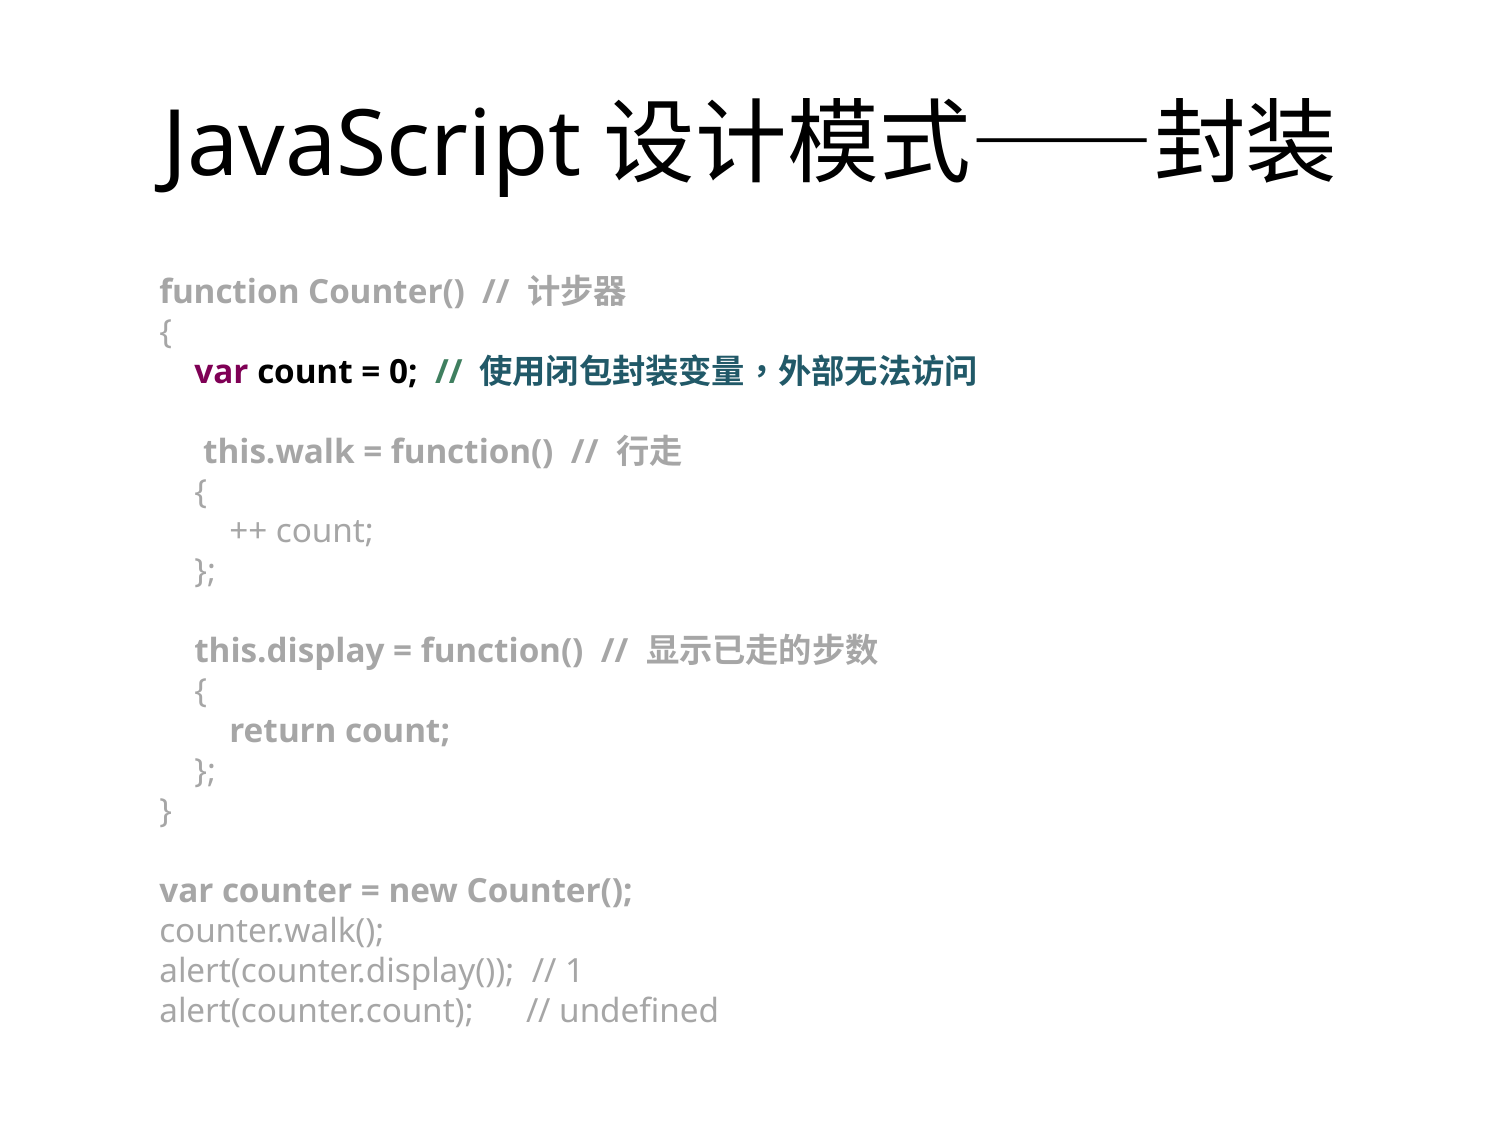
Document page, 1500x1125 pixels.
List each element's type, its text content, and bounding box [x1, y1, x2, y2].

title JavaScript设计模式——封装 [75, 45, 1425, 233]
text_box function Counter() // 计步器 { var count = 0; // 使用闭包封装变量，外部无法访问 this.walk = function() // 行走 { ++ count; }; this.display = function() // 显示已走的步数 { return count; }; } var counter = new Counter(); counter.walk(); alert(counter.display()); // 1 alert(counter.count); // undefined [144, 262, 1356, 1036]
